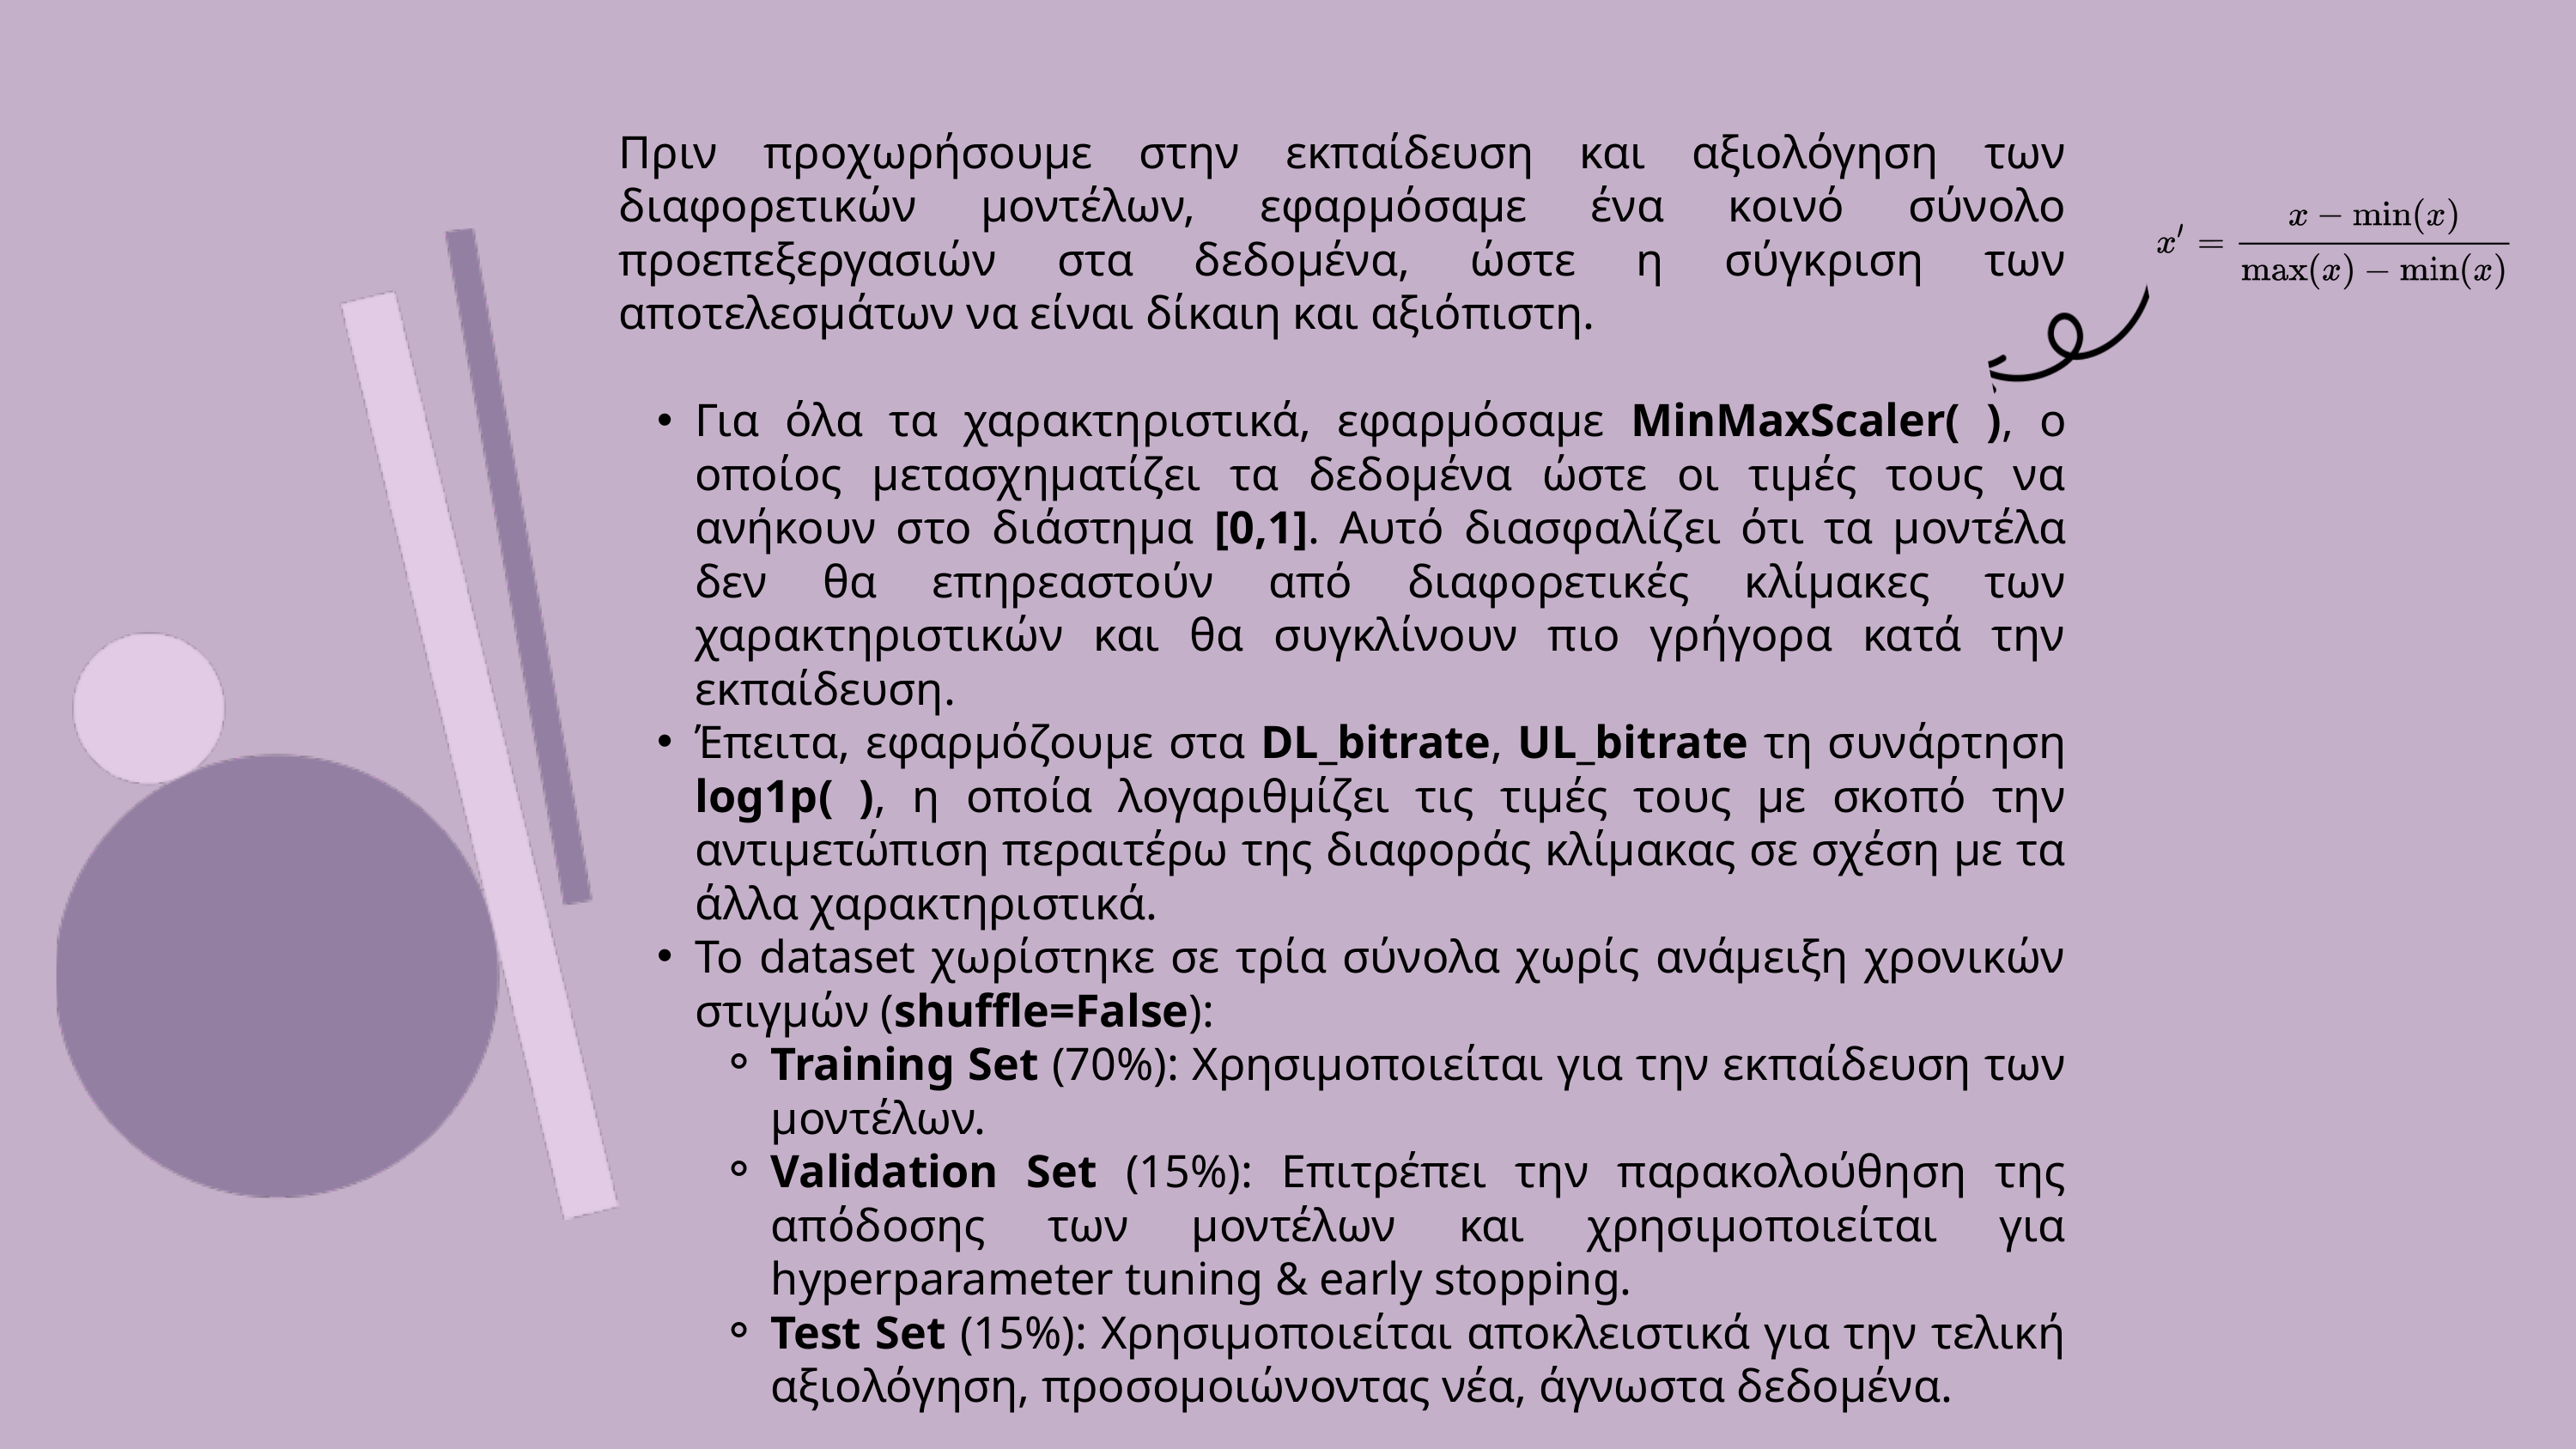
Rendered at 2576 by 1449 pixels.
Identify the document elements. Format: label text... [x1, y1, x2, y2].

text_box [1971, 242, 2162, 396]
text_box Πριν προχωρήσουμε στην εκπαίδευση και αξιολόγηση των διαφορετικών μοντέλων, εφαρμόσαμε ένα κοινό σύνολο προεπεξεργασιών στα δεδομένα, ώστε η σύγκριση των αποτελεσμάτων να είναι δίκαιη και αξιόπιστη. Για όλα τα χαρακτηριστικά, εφαρμόσαμε MinMaxScaler( ), ο οποίος μετασχηματίζει τα δεδομένα ώστε οι τιμές τους να ανήκουν στο διάστημα [0,1]. Αυτό διασφαλίζει ότι τα μοντέλα δεν θα επηρεαστούν από διαφορετικές κλίμακες των χαρακτηριστικών και θα συγκλίνουν πιο γρήγορα κατά την εκπαίδευση. Έπειτα, εφαρμόζουμε στα DL_bitrate, UL_bitrate τη συνάρτηση log1p( ), η οποία λογαριθμίζει τις τιμές τους με σκοπό την αντιμετώπιση περαιτέρω της διαφοράς κλίμακας σε σχέση με τα άλλα χαρακτηριστικά. Το dataset χωρίστηκε σε τρία σύνολα χωρίς ανάμειξη χρονικών στιγμών (shuffle=False): Training Set (70%): Χρησιμοποιείται για την εκπαίδευση των μοντέλων. Validation Set (15%): Επιτρέπει την παρακολούθηση της απόδοσης των μοντέλων και χρησιμοποιείται για hyperparameter tuning & early stopping. Test Set (15%): Χρησιμοποιείται αποκλειστικά για την τελική αξιολόγηση, προσομοιώνοντας νέα, άγνωστα δεδομένα. [618, 124, 2067, 1411]
text_box [2132, 180, 2535, 306]
text_box [56, 228, 618, 1221]
